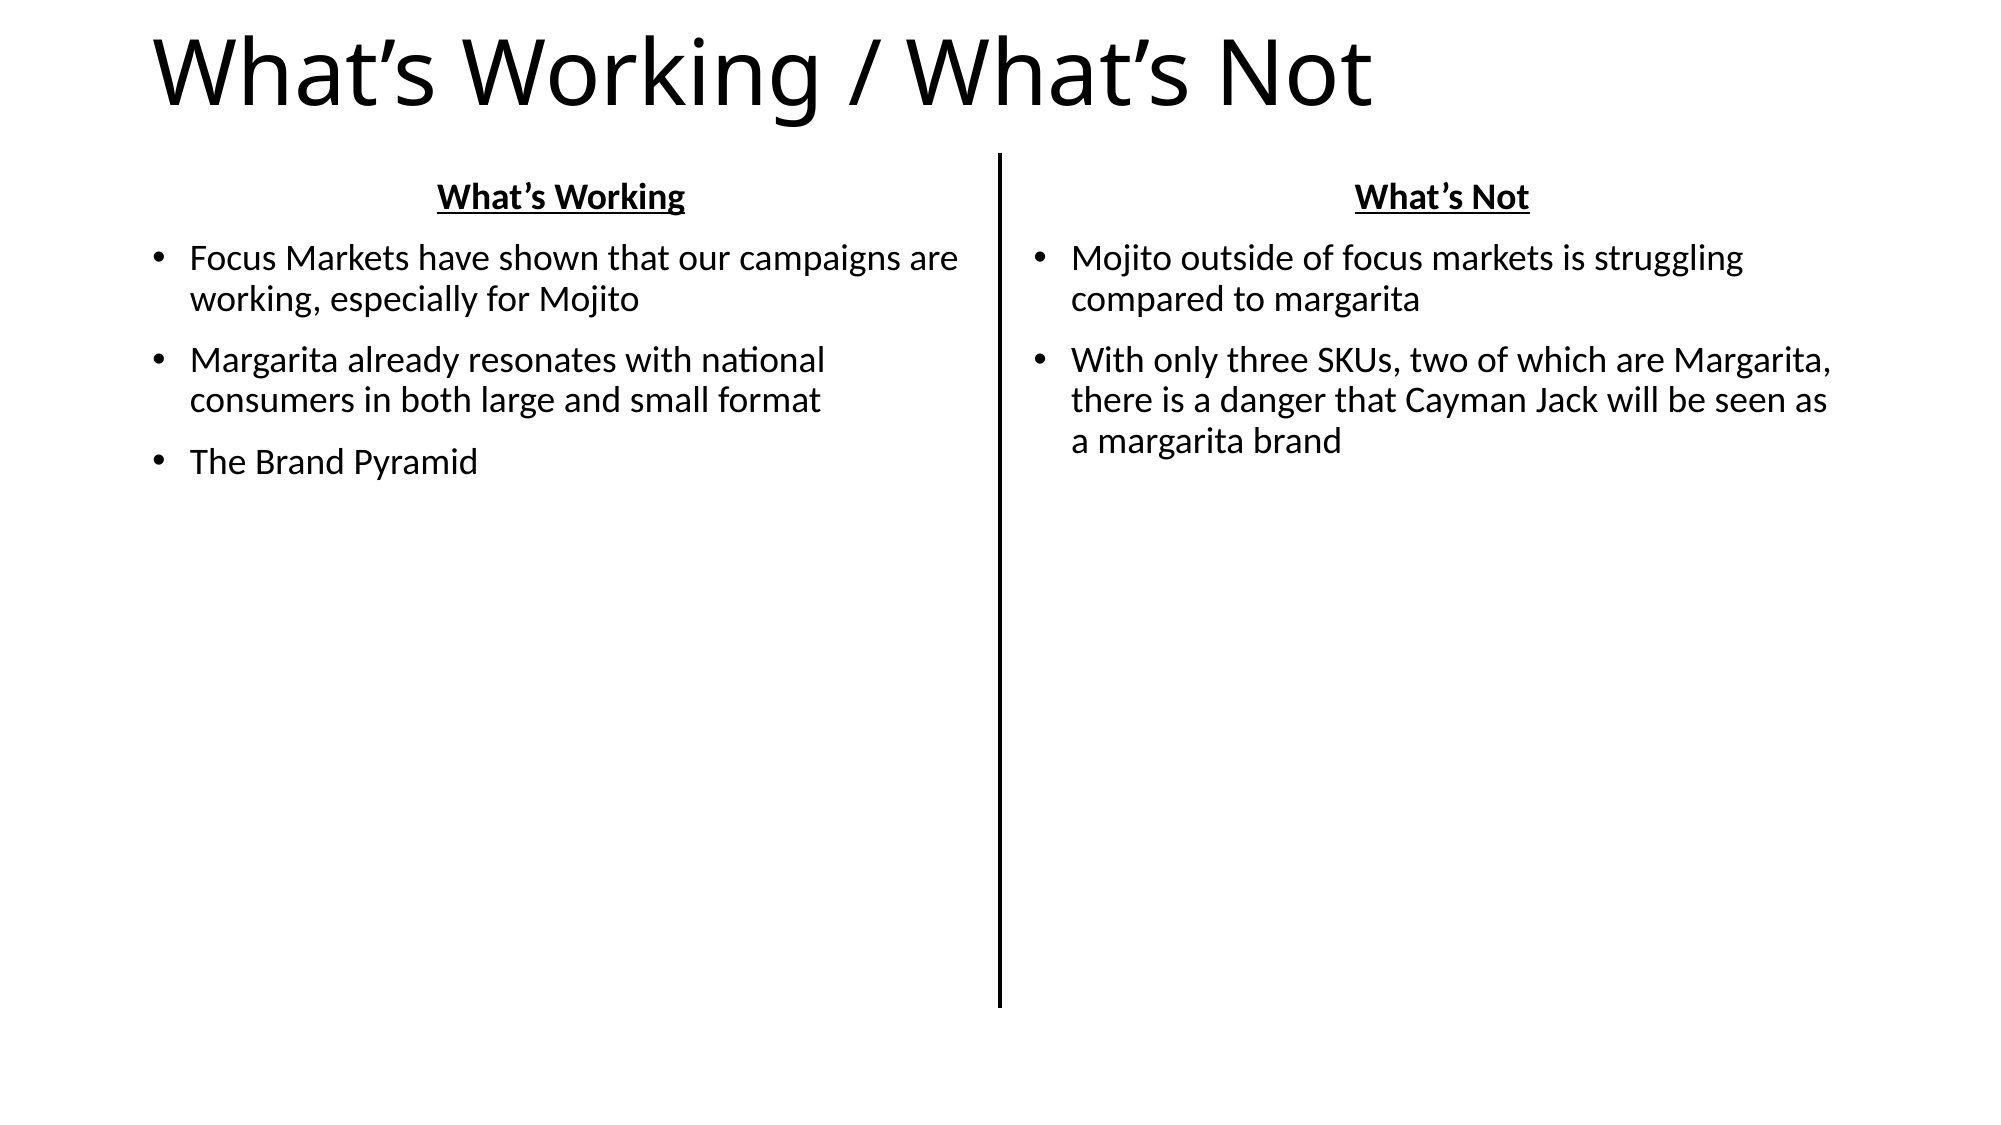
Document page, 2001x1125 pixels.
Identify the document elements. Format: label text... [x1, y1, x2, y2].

title What’s Working / What’s Not [137, 0, 1863, 152]
text_box What’s Not Mojito outside of focus markets is struggling compared to margarita With only three SKUs, two of which are Margarita, there is a danger that Cayman Jack will be seen as a margarita brand [1018, 169, 1867, 1009]
list What’s Working Focus Markets have shown that our campaigns are working, especially for Mojito Margarita already resonates with national consumers in both large and small format The Brand Pyramid [137, 169, 985, 1009]
